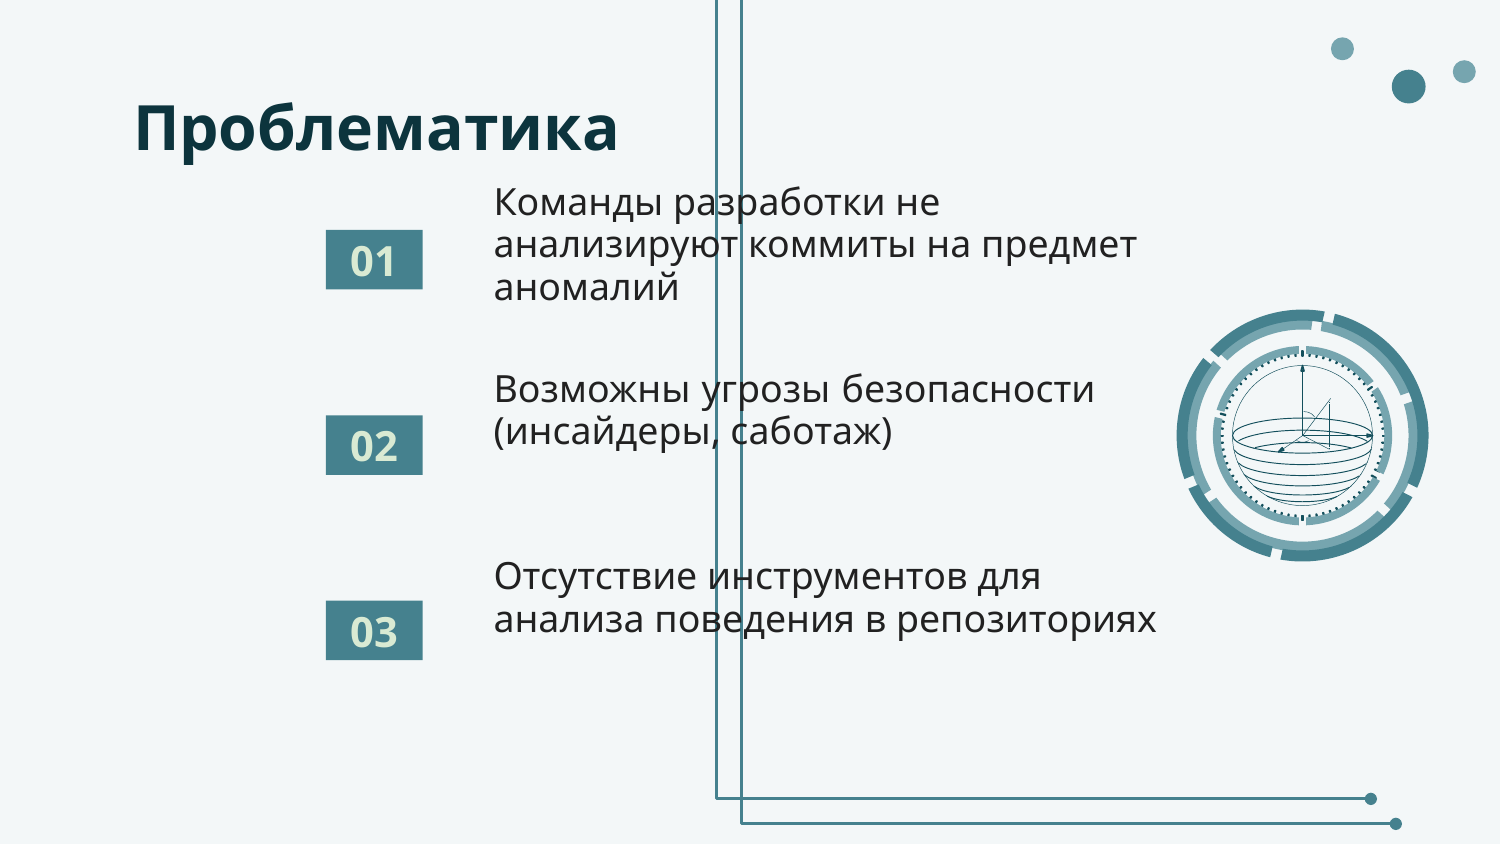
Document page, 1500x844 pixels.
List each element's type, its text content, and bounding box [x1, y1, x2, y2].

subtitle Отсутствие инструментов для анализа поведения в репозиториях [478, 541, 1175, 720]
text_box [1173, 303, 1441, 570]
subtitle Возможны угрозы безопасности (инсайдеры, саботаж) [478, 351, 1168, 522]
subtitle Команды разработки не анализируют коммиты на предмет аномалий [478, 166, 1175, 316]
title 03 [325, 600, 423, 661]
title 01 [325, 229, 423, 290]
title 02 [325, 415, 423, 475]
title Проблематика [118, 72, 1382, 167]
